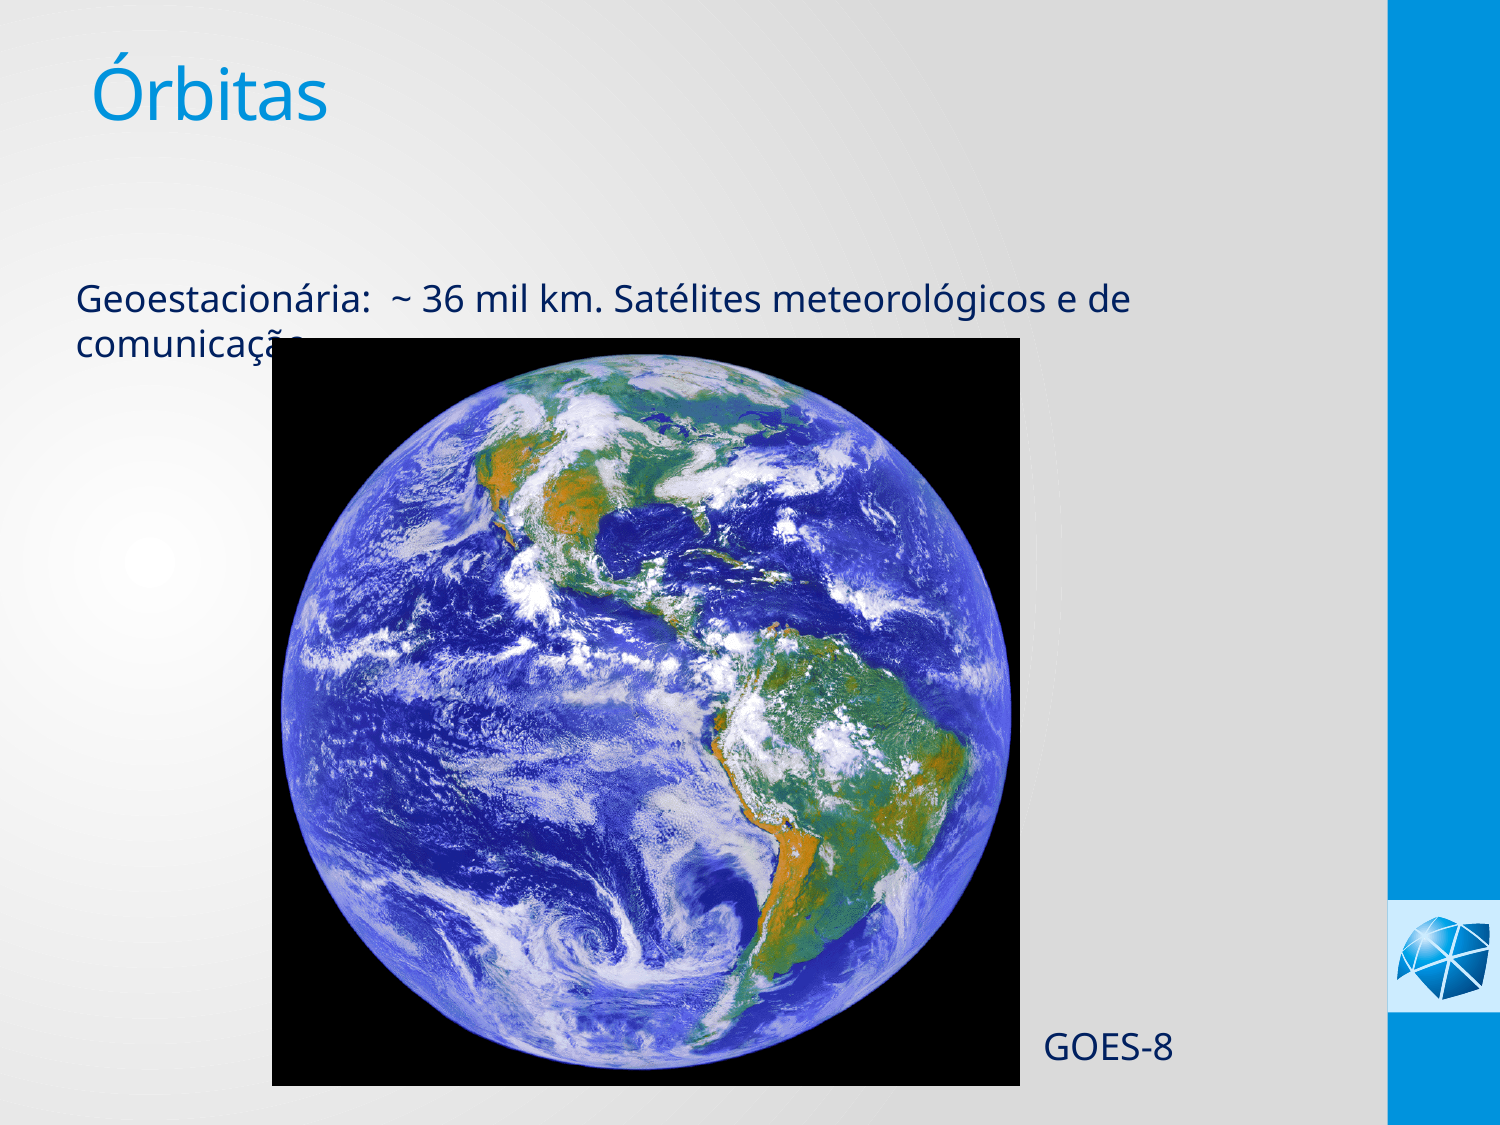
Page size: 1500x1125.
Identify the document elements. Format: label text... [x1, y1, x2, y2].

title Órbitas [75, 45, 1325, 138]
picture [271, 338, 1020, 1087]
text_box Geoestacionária: ~ 36 mil km. Satélites meteorológicos e de comunicação [60, 267, 1375, 372]
text_box GOES-8 [1030, 1015, 1190, 1076]
